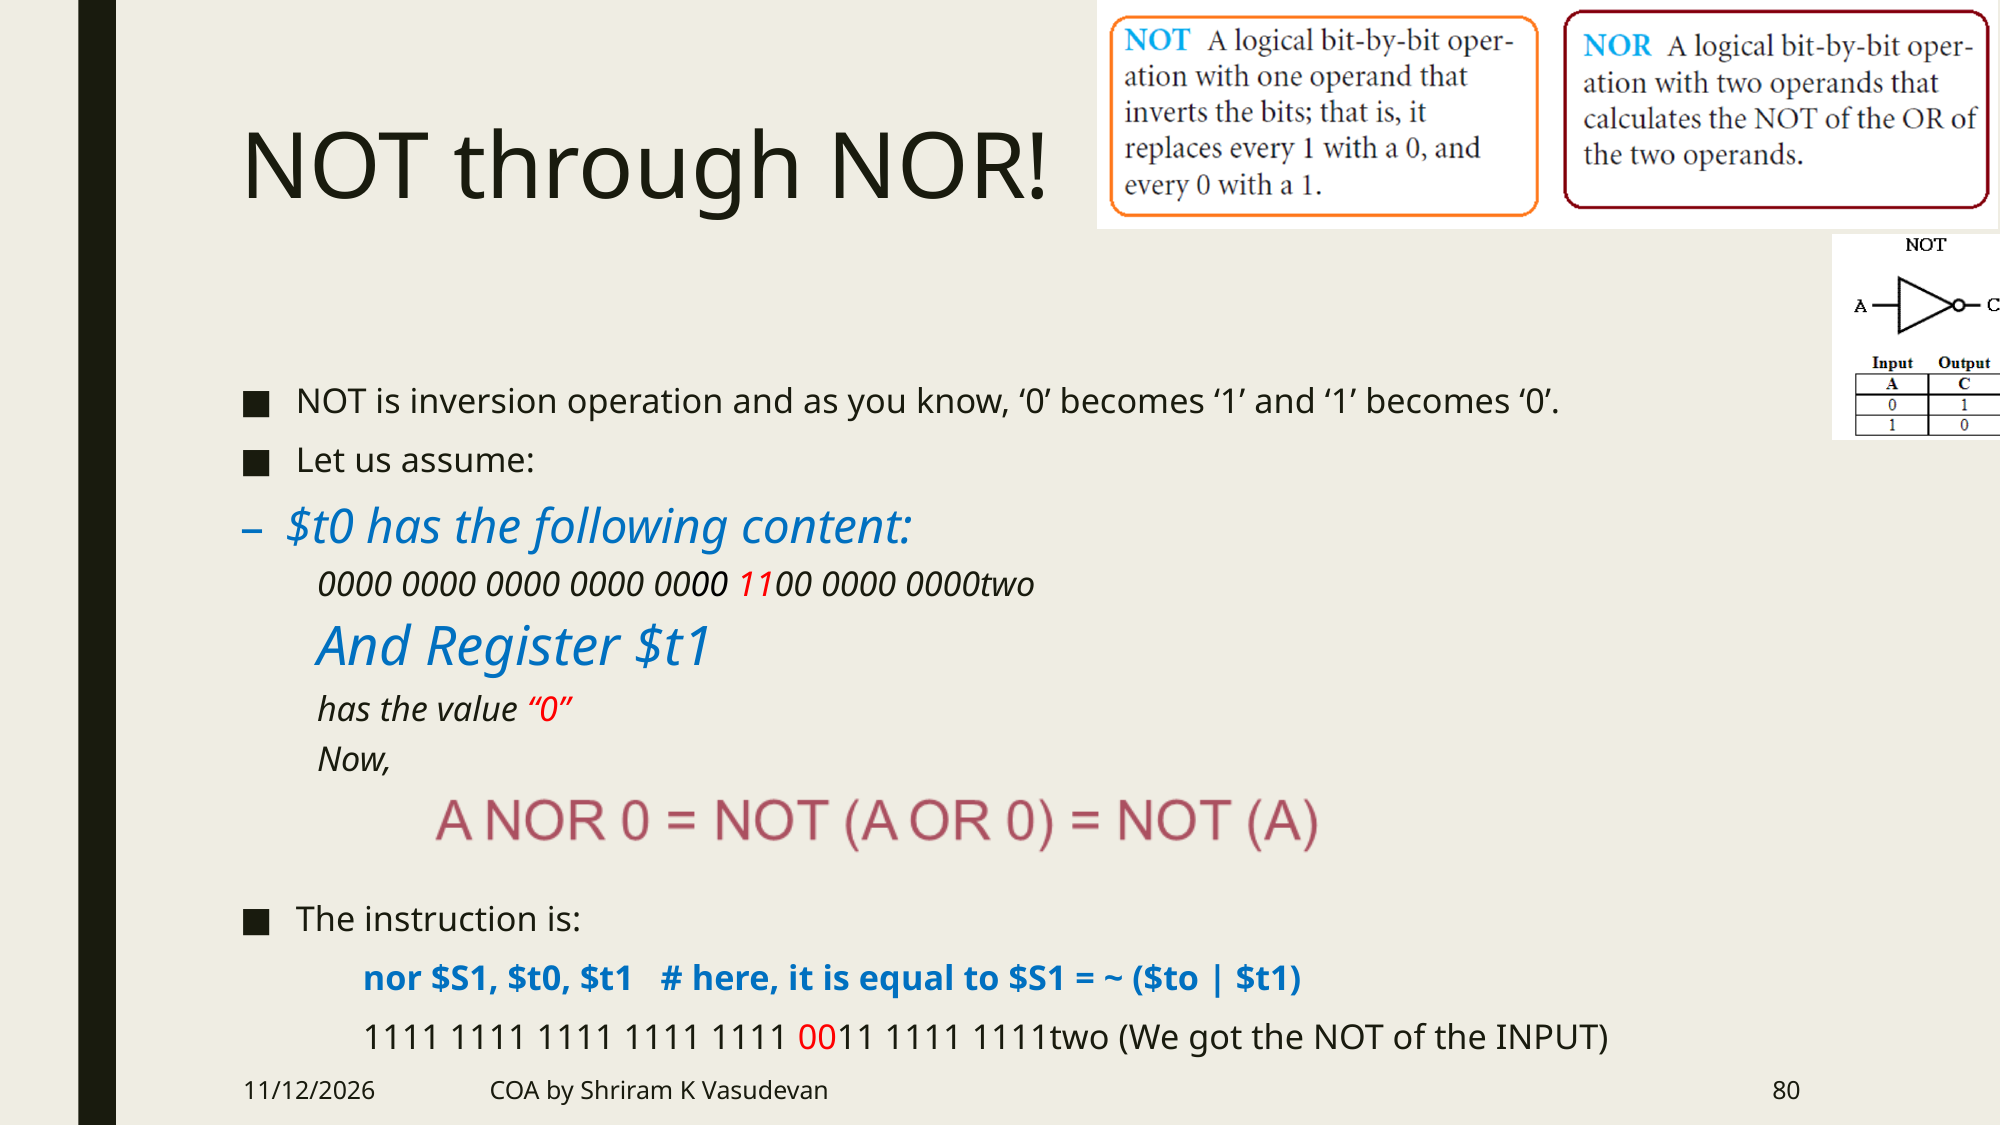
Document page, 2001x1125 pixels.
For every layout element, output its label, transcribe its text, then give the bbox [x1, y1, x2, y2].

picture [401, 768, 1353, 888]
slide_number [228, 1058, 426, 1125]
title NOT through NOR! [225, 112, 1800, 357]
slide_number 80 [1553, 1058, 1816, 1125]
footer COA by Shriram K Vasudevan [474, 1058, 1505, 1125]
picture [1832, 234, 2000, 440]
list NOT is inversion operation and as you know, ‘0’ becomes ‘1’ and ‘1’ becomes ‘0’. Let us assume: $t0 has the following content: 0000 0000 0000 0000 0000 1100 0000 0000two And Register $t1 has the value “0” Now, The instruction is: nor $S1, $t0, $t1 # here, it is equal to $S1 = ~ ($to | $t1) 1111 1111 1111 1111 1111 0011 1111 1111two (We got the NOT of the INPUT) [225, 375, 1875, 1069]
picture [1097, 0, 1998, 229]
